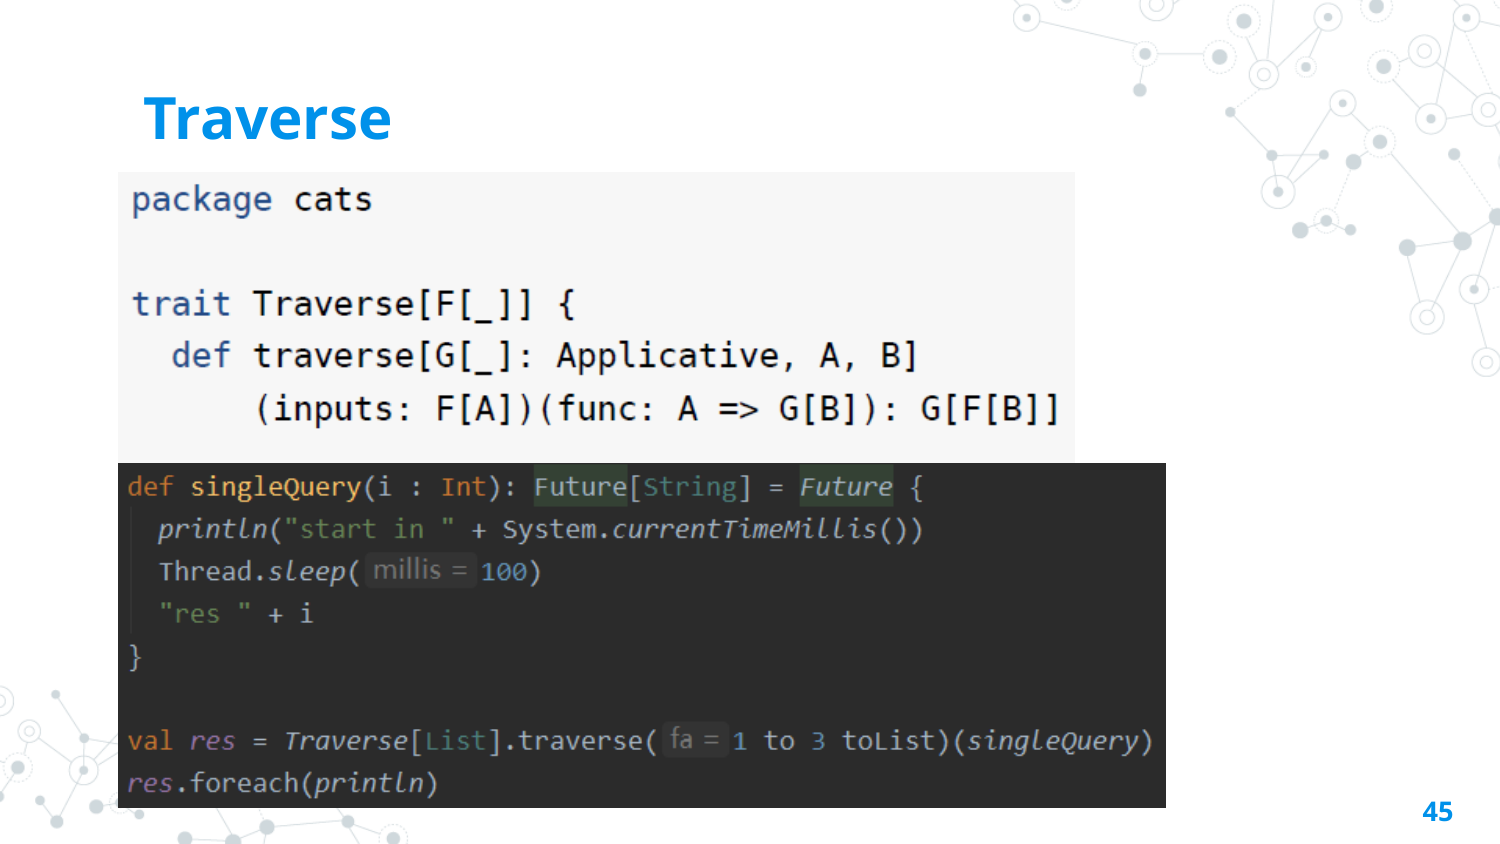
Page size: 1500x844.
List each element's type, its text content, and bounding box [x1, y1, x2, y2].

title Traverse [128, 50, 1372, 166]
picture [0, 0, 1500, 844]
slide_number 45 [1378, 779, 1469, 844]
